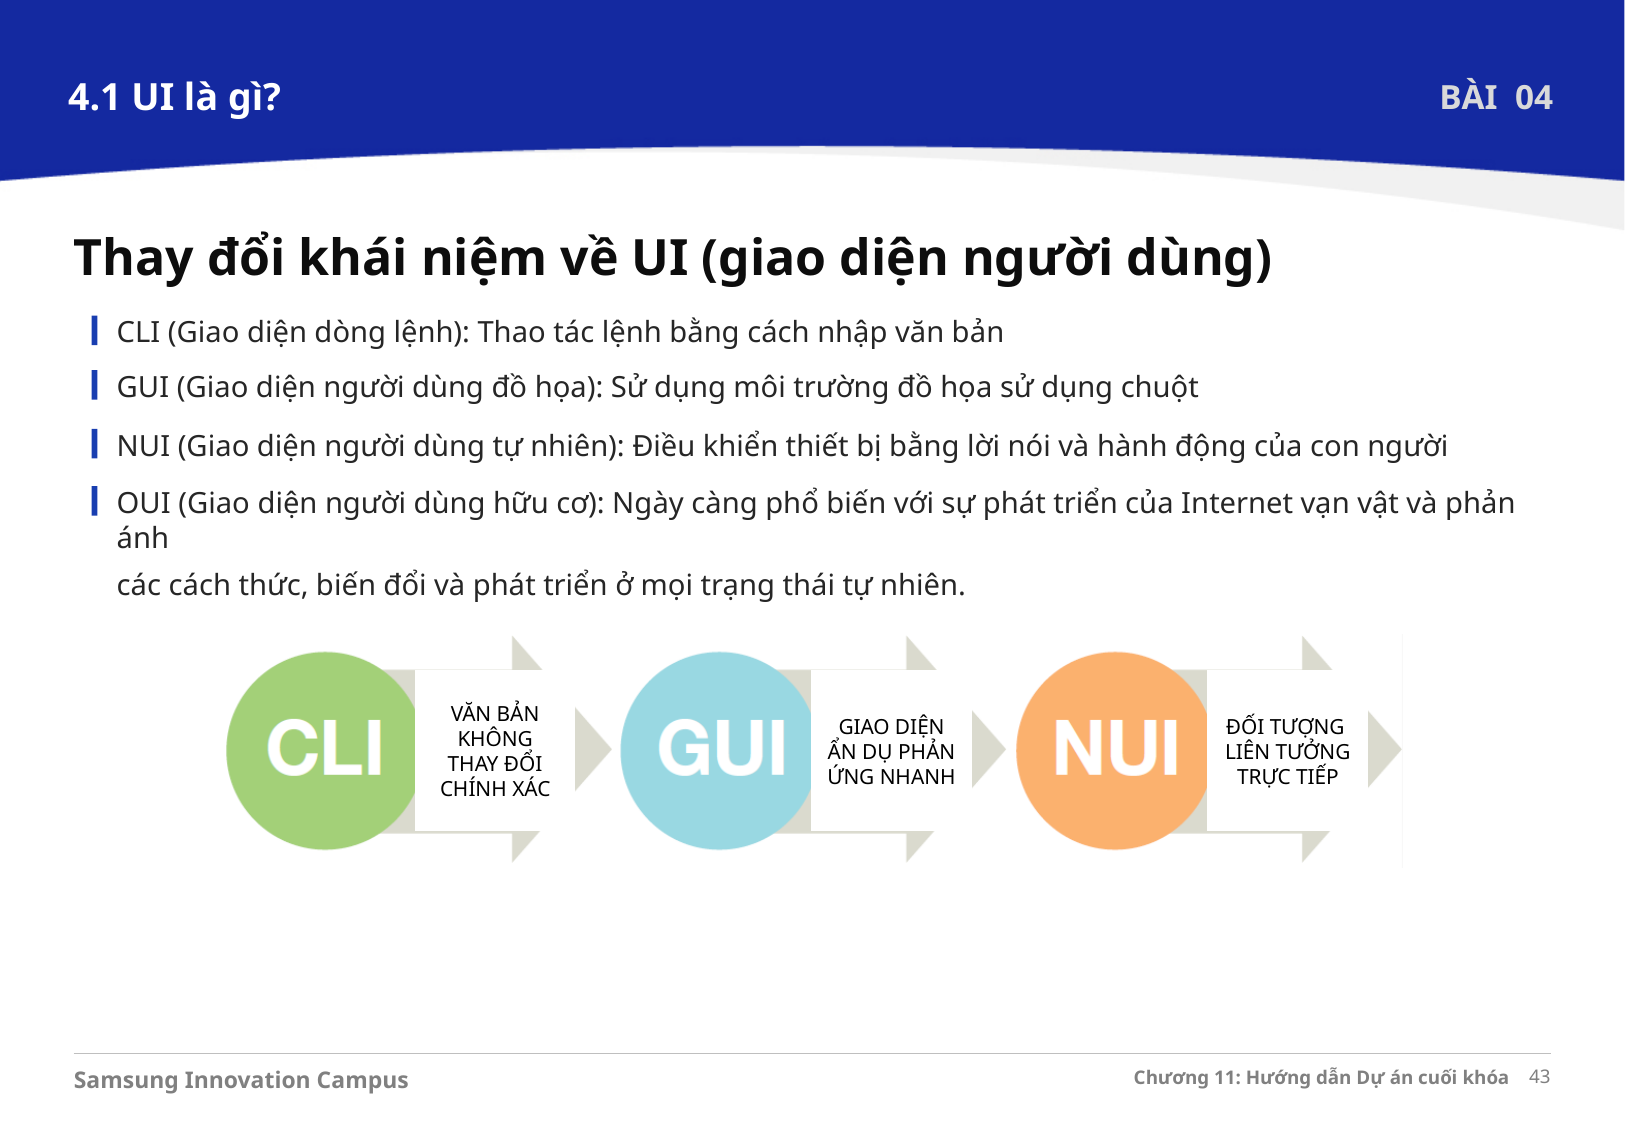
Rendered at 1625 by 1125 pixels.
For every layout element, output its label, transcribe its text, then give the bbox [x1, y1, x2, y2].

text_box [68, 73, 1554, 119]
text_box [91, 484, 1533, 568]
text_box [91, 427, 1533, 463]
text_box Thay đổi khái niệm về UI (giao diện người dùng) [73, 224, 1552, 287]
picture [0, 0, 1625, 1125]
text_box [91, 313, 1533, 349]
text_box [91, 368, 1533, 404]
